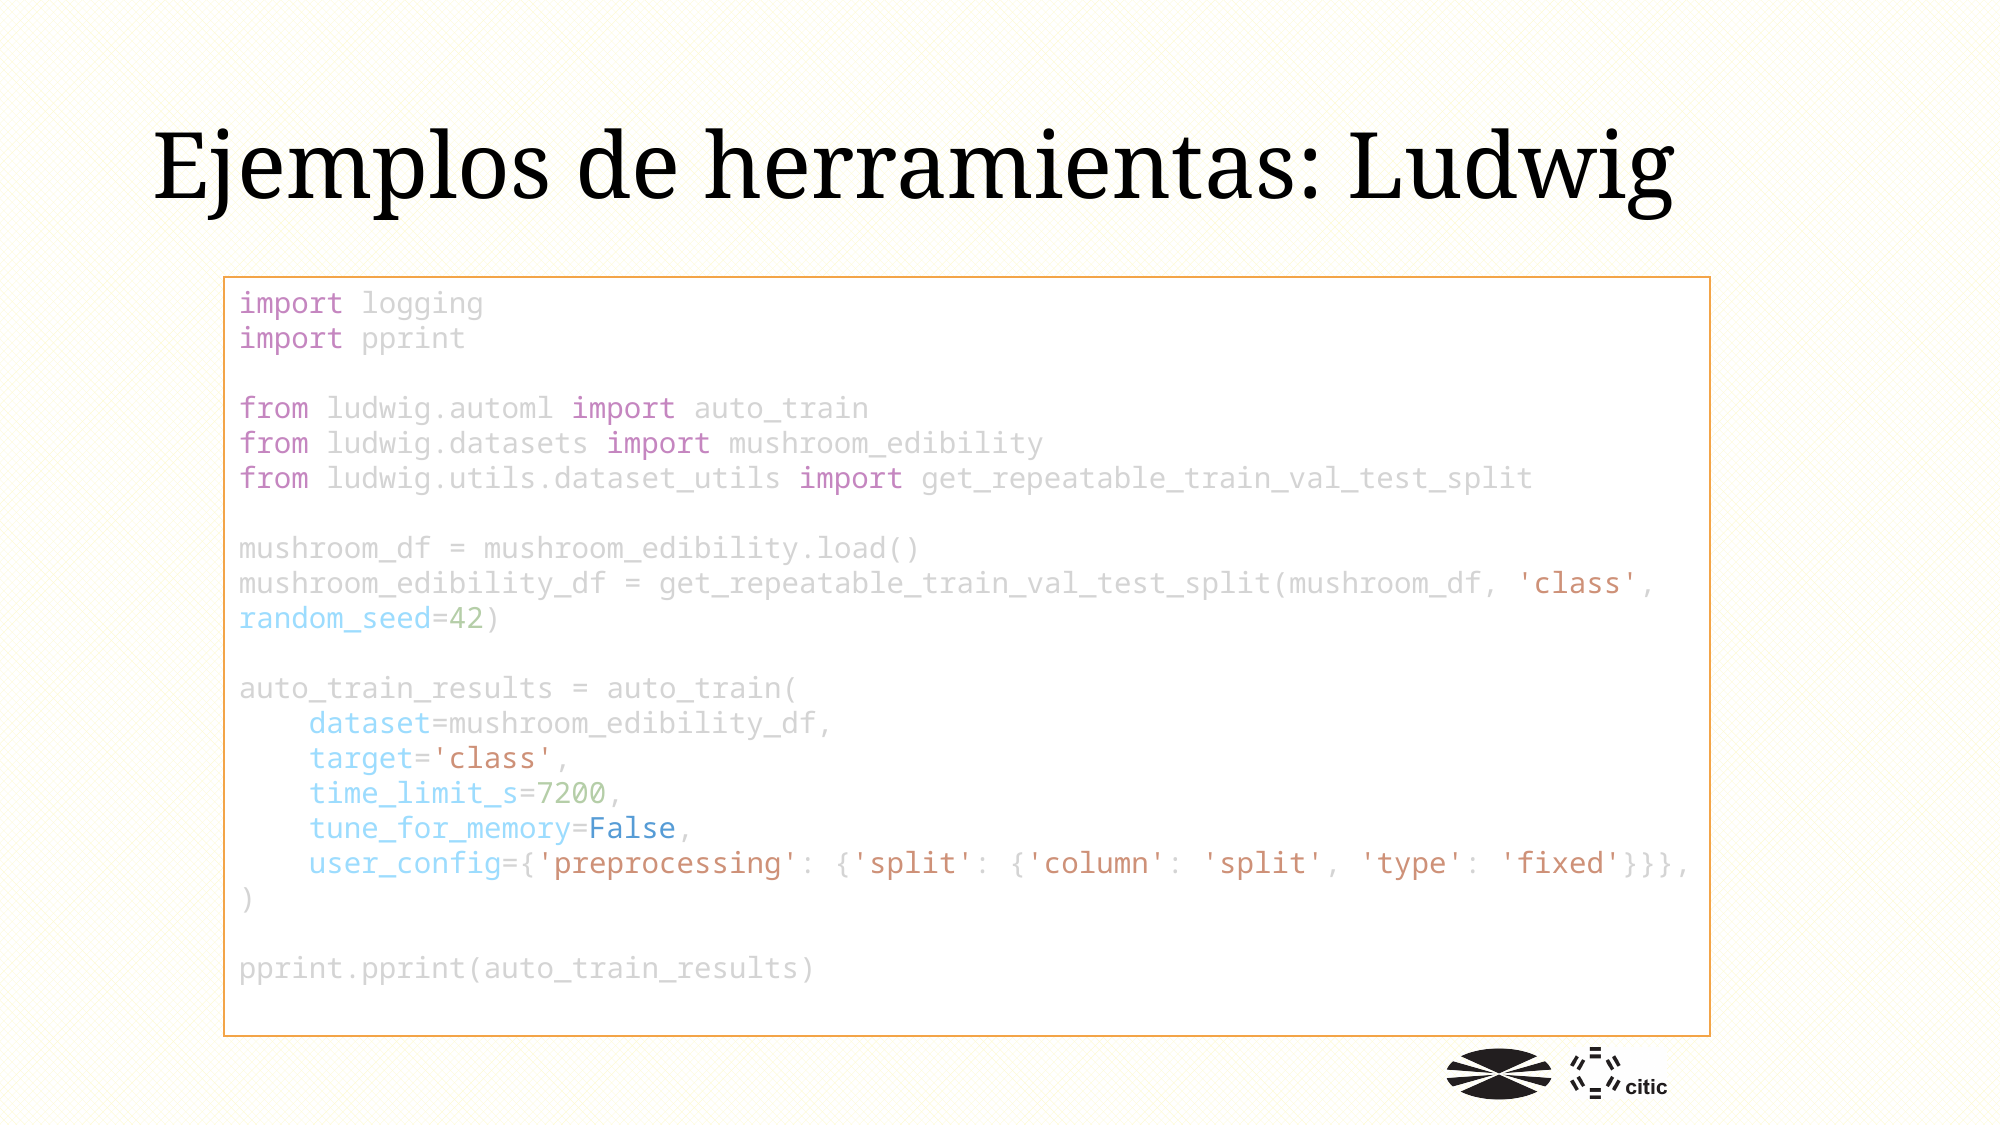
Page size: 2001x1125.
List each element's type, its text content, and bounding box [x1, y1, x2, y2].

title Ejemplos de herramientas: Ludwig [137, 59, 1863, 278]
picture [1570, 1047, 1667, 1099]
text_box import logging import pprint from ludwig.automl import auto_train from ludwig.datasets import mushroom_edibility from ludwig.utils.dataset_utils import get_repeatable_train_val_test_split mushroom_df = mushroom_edibility.load() mushroom_edibility_df = get_repeatable_train_val_test_split(mushroom_df, 'class', random_seed=42) auto_train_results = auto_train( dataset=mushroom_edibility_df, target='class', time_limit_s=7200, tune_for_memory=False, user_config={'preprocessing': {'split': {'column': 'split', 'type': 'fixed'}}}, ) pprint.pprint(auto_train_results) [223, 276, 1711, 1037]
picture [1445, 1047, 1553, 1101]
